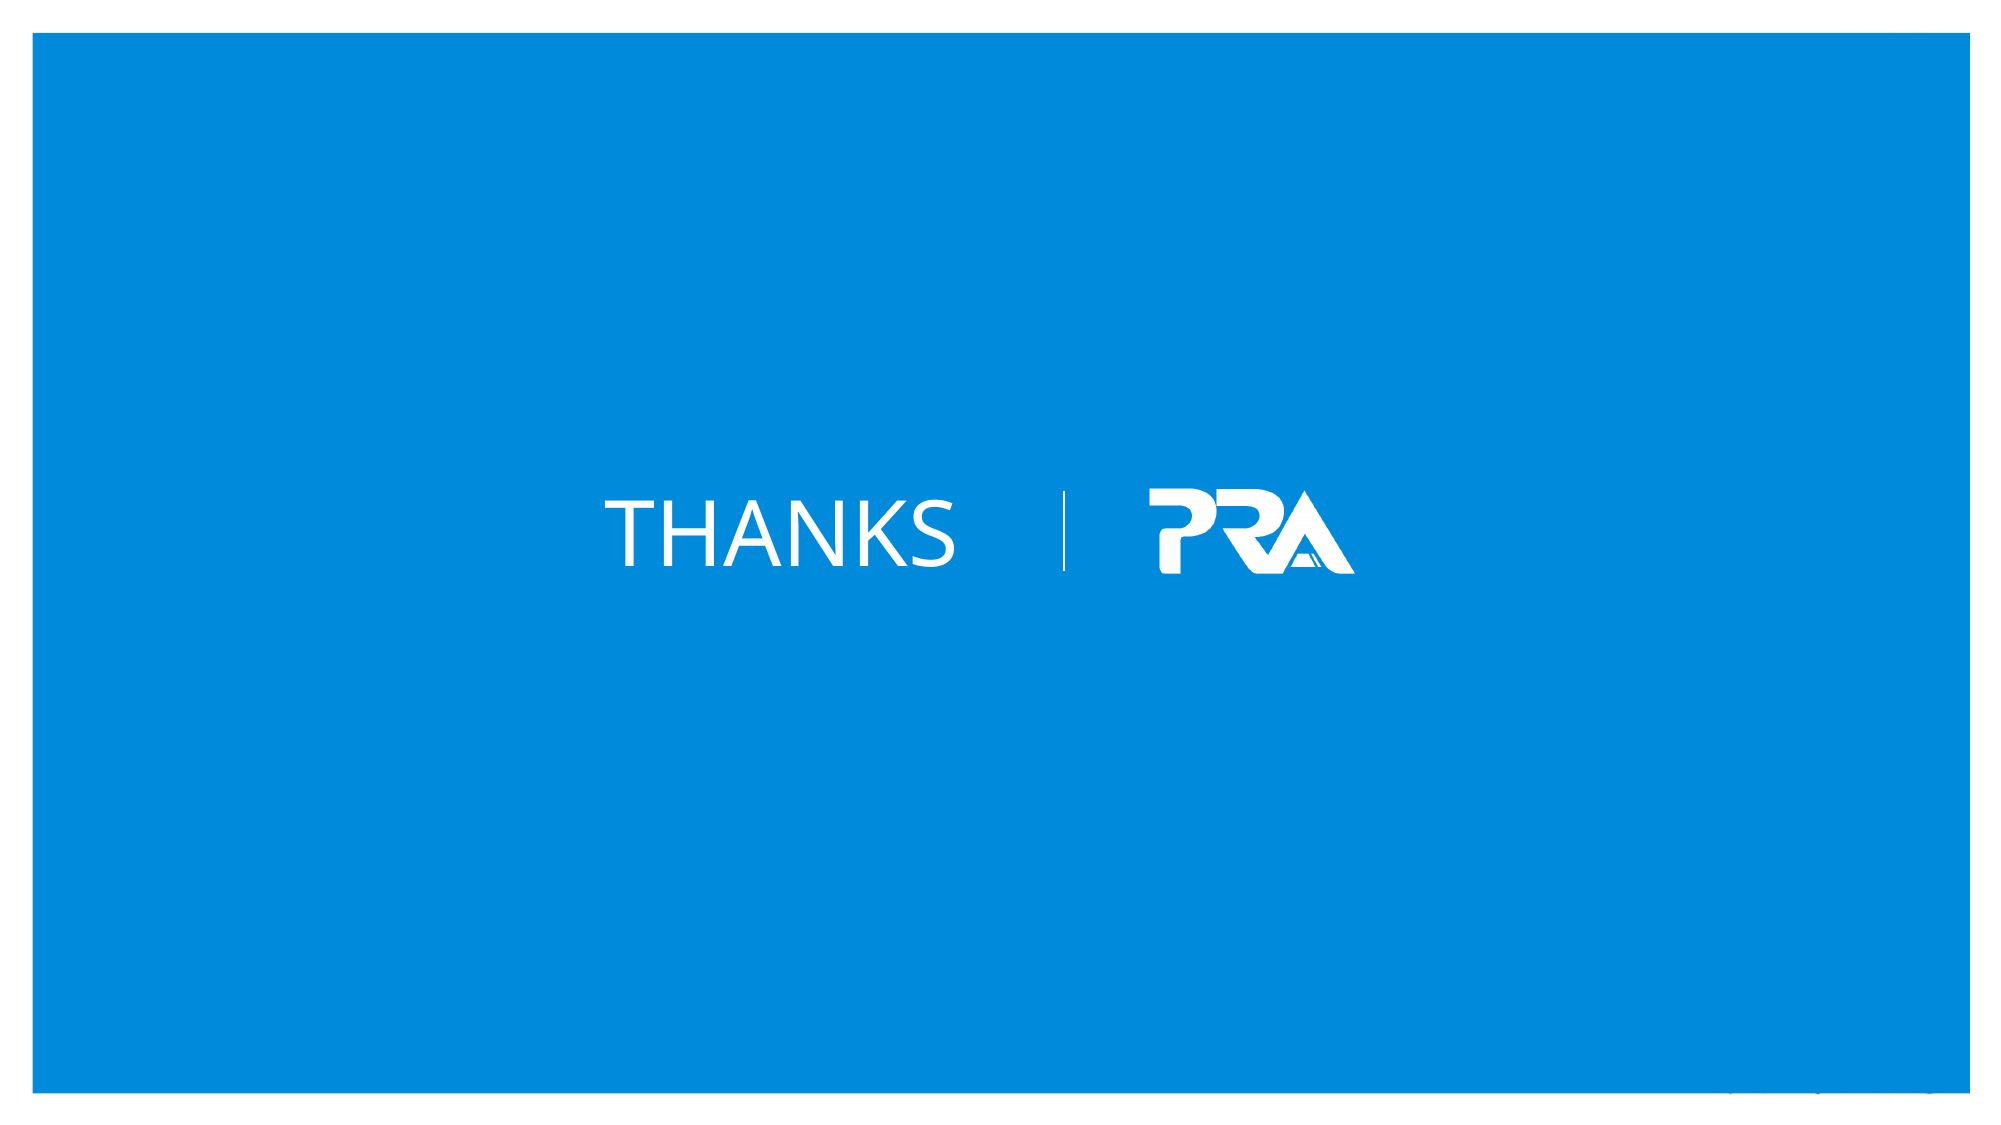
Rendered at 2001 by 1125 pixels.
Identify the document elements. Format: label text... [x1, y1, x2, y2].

text_box THANKS [589, 467, 1016, 593]
picture [0, 0, 2001, 1125]
text_box [31, 31, 1972, 1095]
